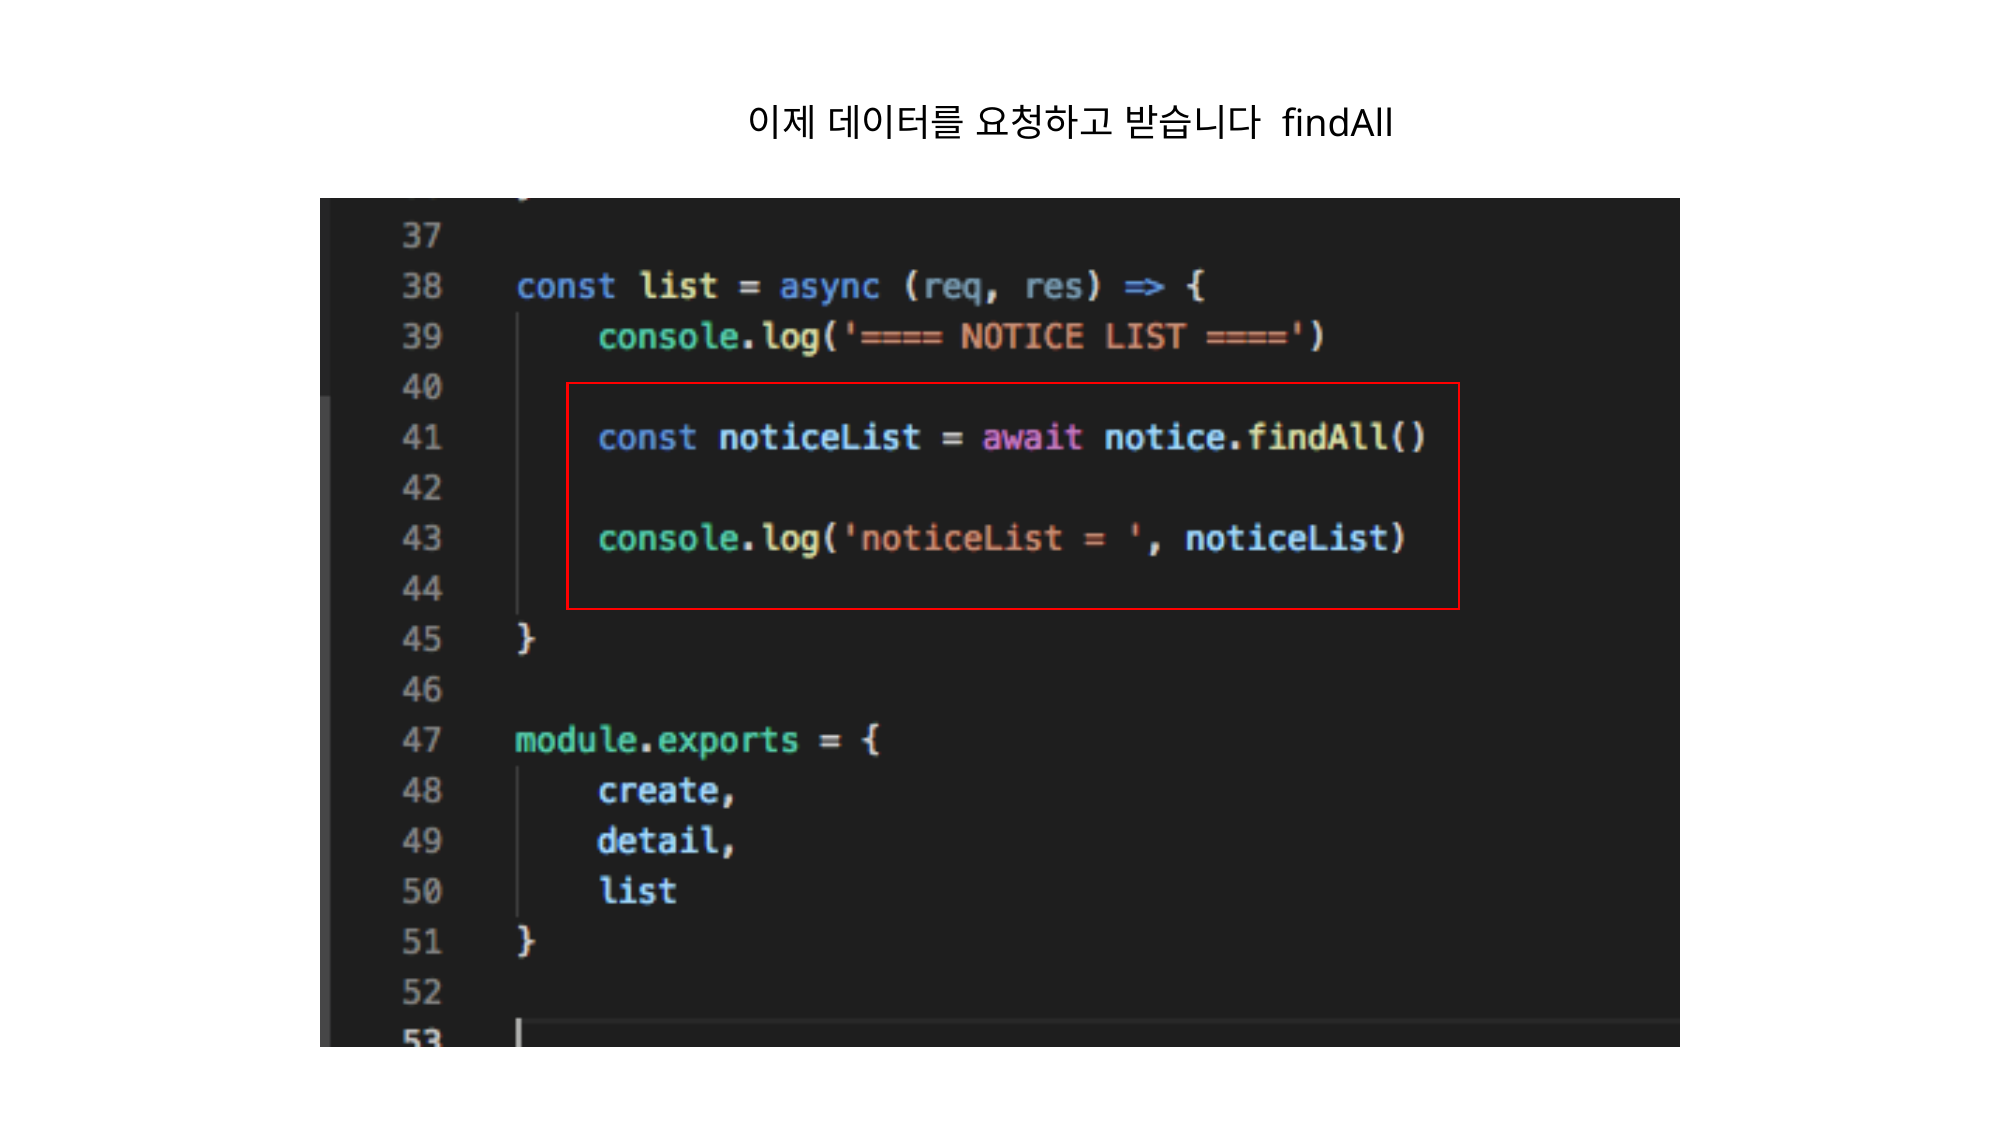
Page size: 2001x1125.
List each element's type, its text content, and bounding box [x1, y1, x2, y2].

picture [320, 198, 1680, 1047]
text_box 이제 데이터를 요청하고 받습니다 findAll [733, 91, 1410, 152]
